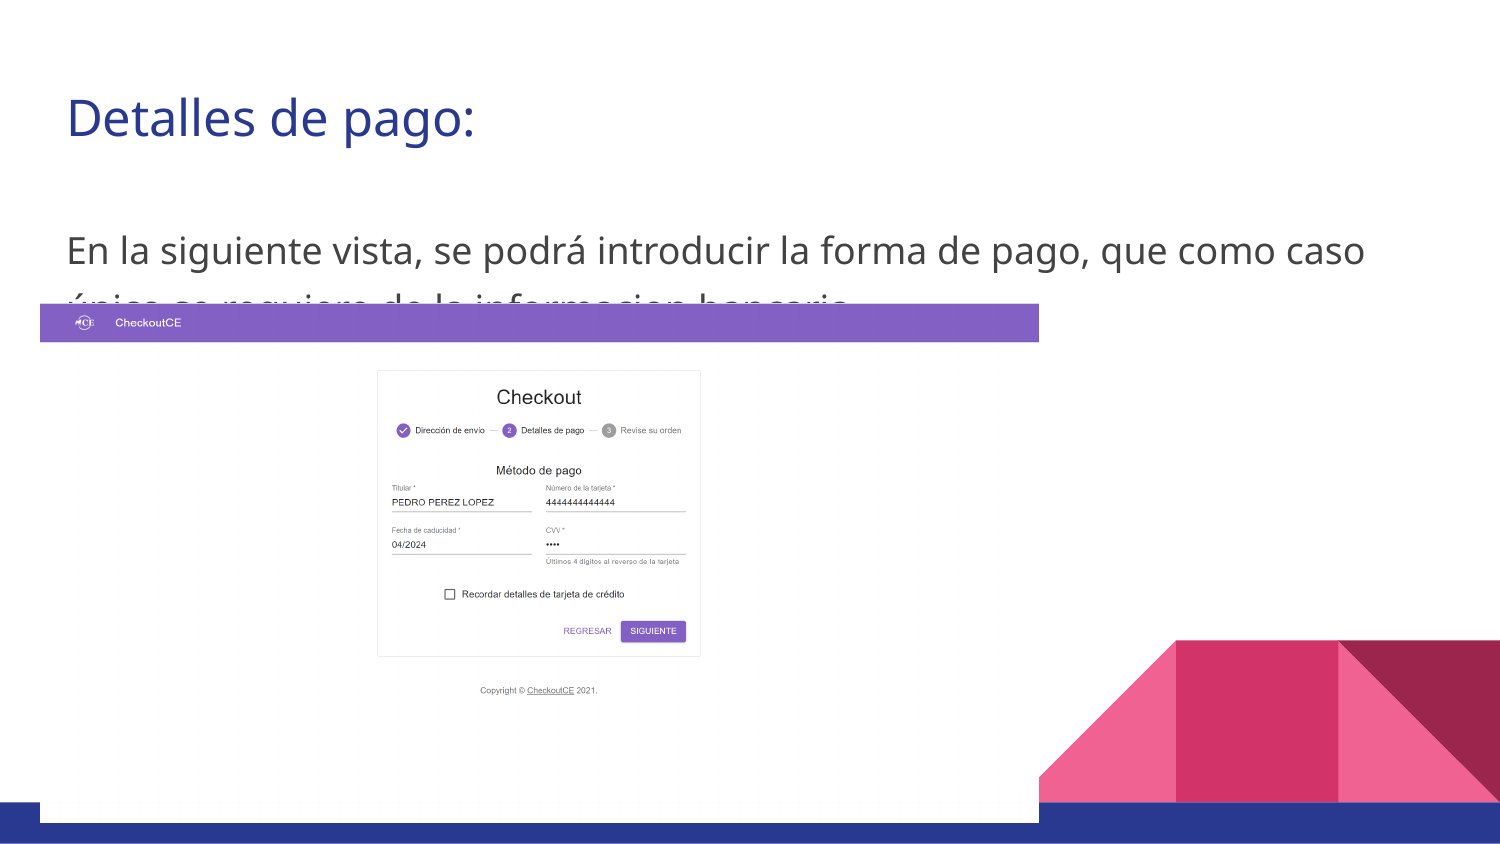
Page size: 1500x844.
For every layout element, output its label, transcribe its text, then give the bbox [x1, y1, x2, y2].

list En la siguiente vista, se podrá introducir la forma de pago, que como caso único se requiere de la informacion bancaria. [51, 201, 1449, 750]
title Detalles de pago: [51, 67, 1449, 167]
picture [40, 302, 1039, 823]
